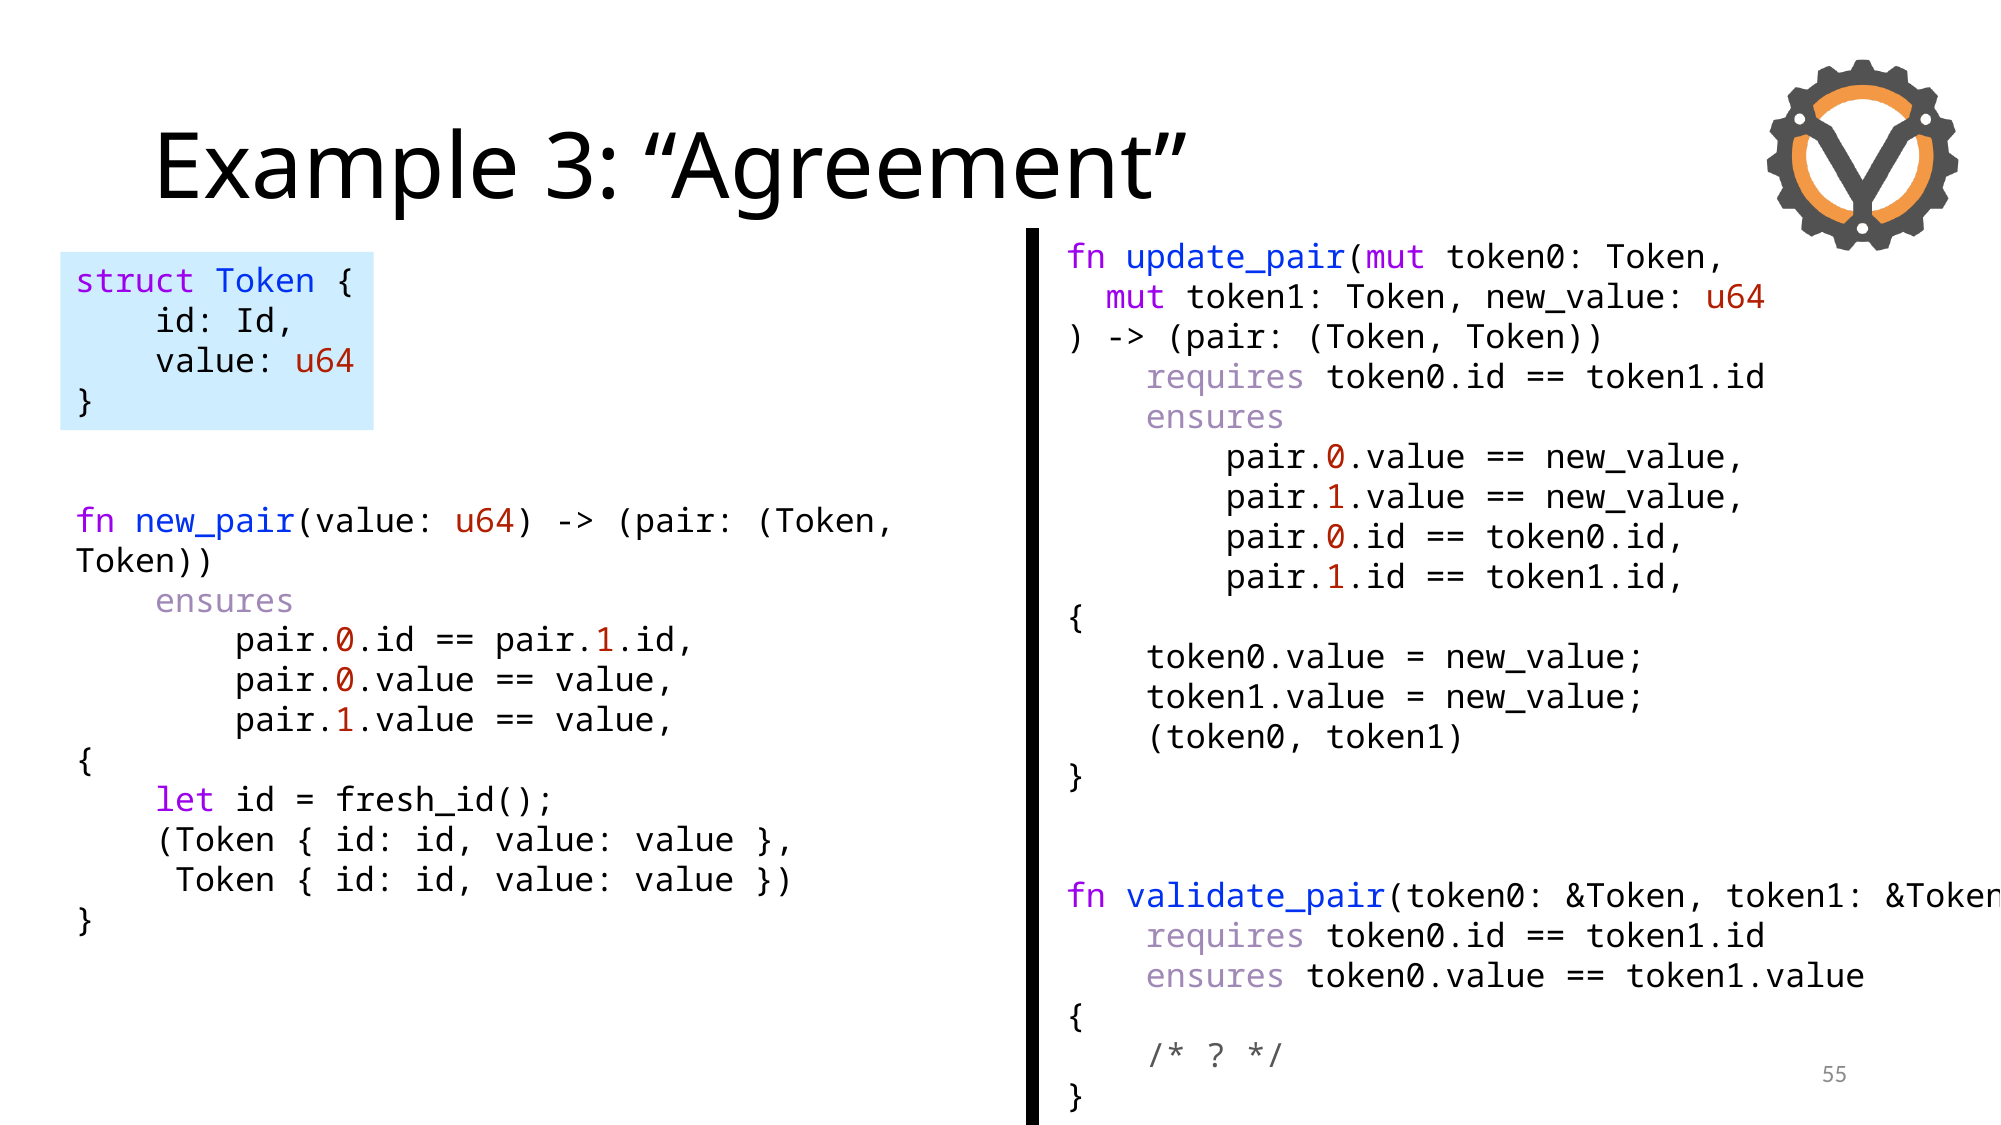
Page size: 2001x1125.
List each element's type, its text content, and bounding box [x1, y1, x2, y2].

text_box struct Token { id: Id, value: u64 } fn new_pair(value: u64) -> (pair: (Token, Token)) ensures pair.0.id == pair.1.id, pair.0.value == value, pair.1.value == value, { let id = fresh_id(); (Token { id: id, value: value }, Token { id: id, value: value }) } [60, 251, 1000, 946]
text_box fn update_pair(mut token0: Token, mut token1: Token, new_value: u64 ) -> (pair: (Token, Token)) requires token0.id == token1.id ensures pair.0.value == new_value, pair.1.value == new_value, pair.0.id == token0.id, pair.1.id == token1.id, { token0.value = new_value; token1.value = new_value; (token0, token1) } fn validate_pair(token0: &Token, token1: &Token) requires token0.id == token1.id ensures token0.value == token1.value { /* ? */ } [1051, 228, 2000, 1122]
title Example 3: “Agreement” [137, 59, 1751, 278]
picture [1766, 59, 1959, 228]
